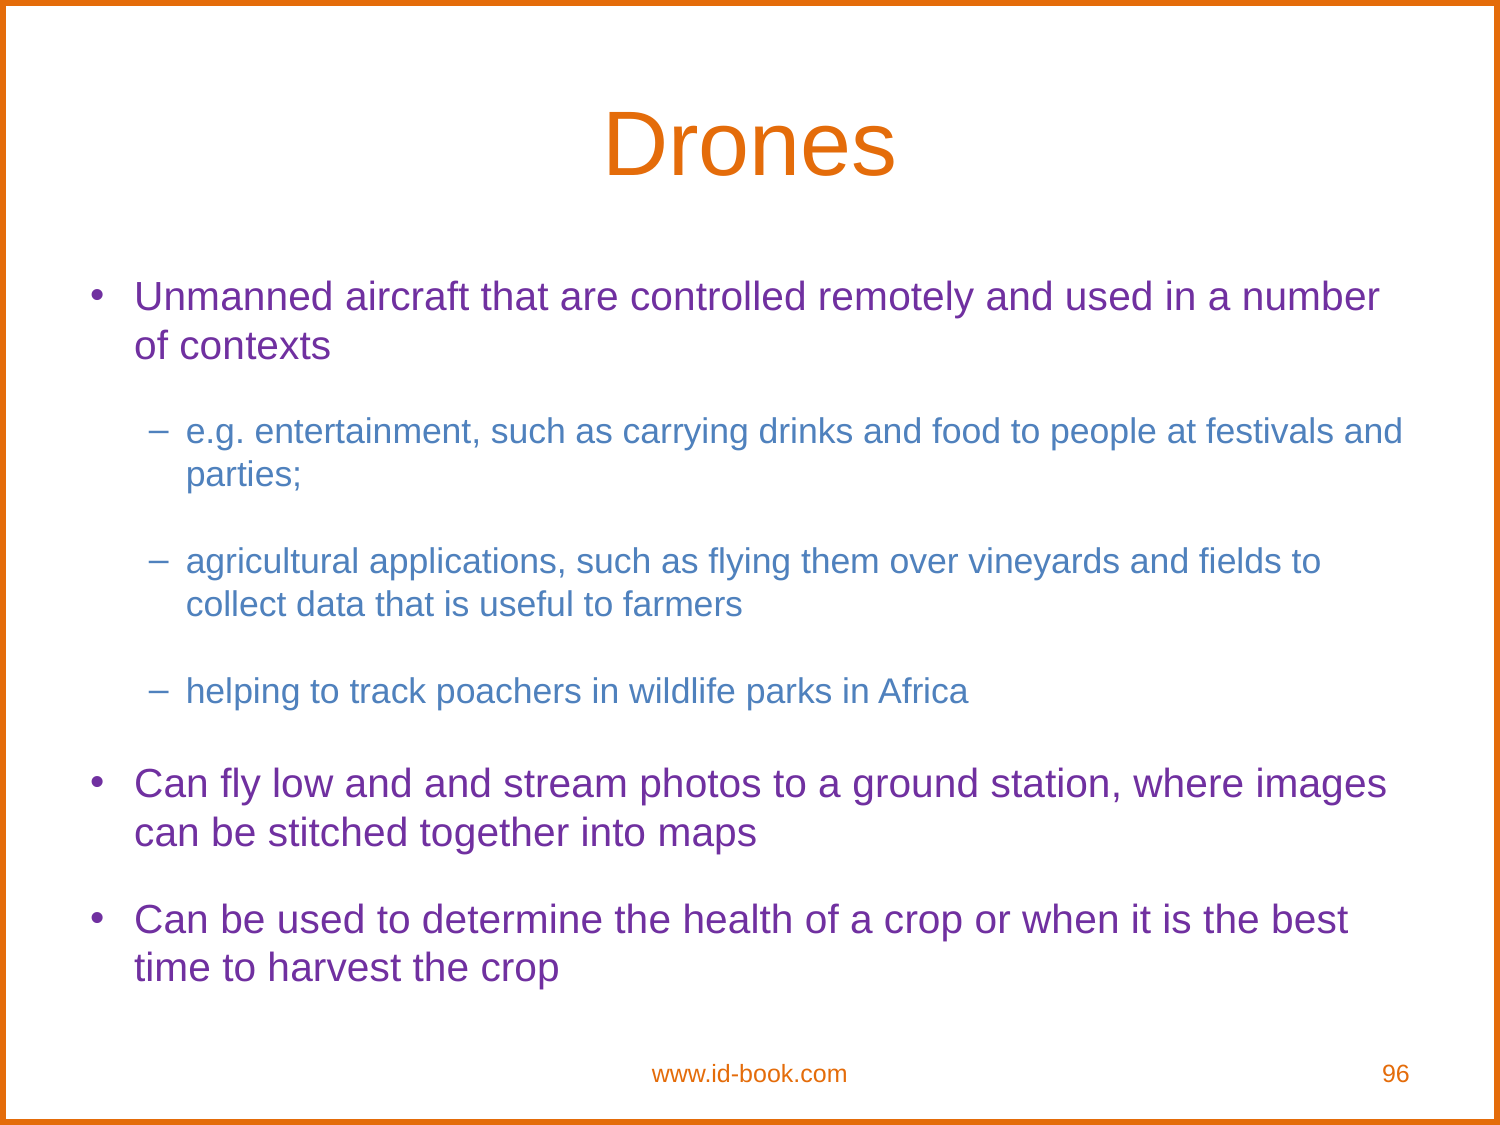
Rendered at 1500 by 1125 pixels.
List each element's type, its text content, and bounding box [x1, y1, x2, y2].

slide_number 96 [1074, 1042, 1425, 1103]
title Drones [75, 45, 1425, 233]
list Unmanned aircraft that are controlled remotely and used in a number of contexts e.g. entertainment, such as carrying drinks and food to people at festivals and parties; agricultural applications, such as flying them over vineyards and fields to collect data that is useful to farmers helping to track poachers in wildlife parks in Africa Can fly low and and stream photos to a ground station, where images can be stitched together into maps Can be used to determine the health of a crop or when it is the best time to harvest the crop [75, 262, 1425, 1005]
footer www.id-book.com [512, 1042, 988, 1103]
